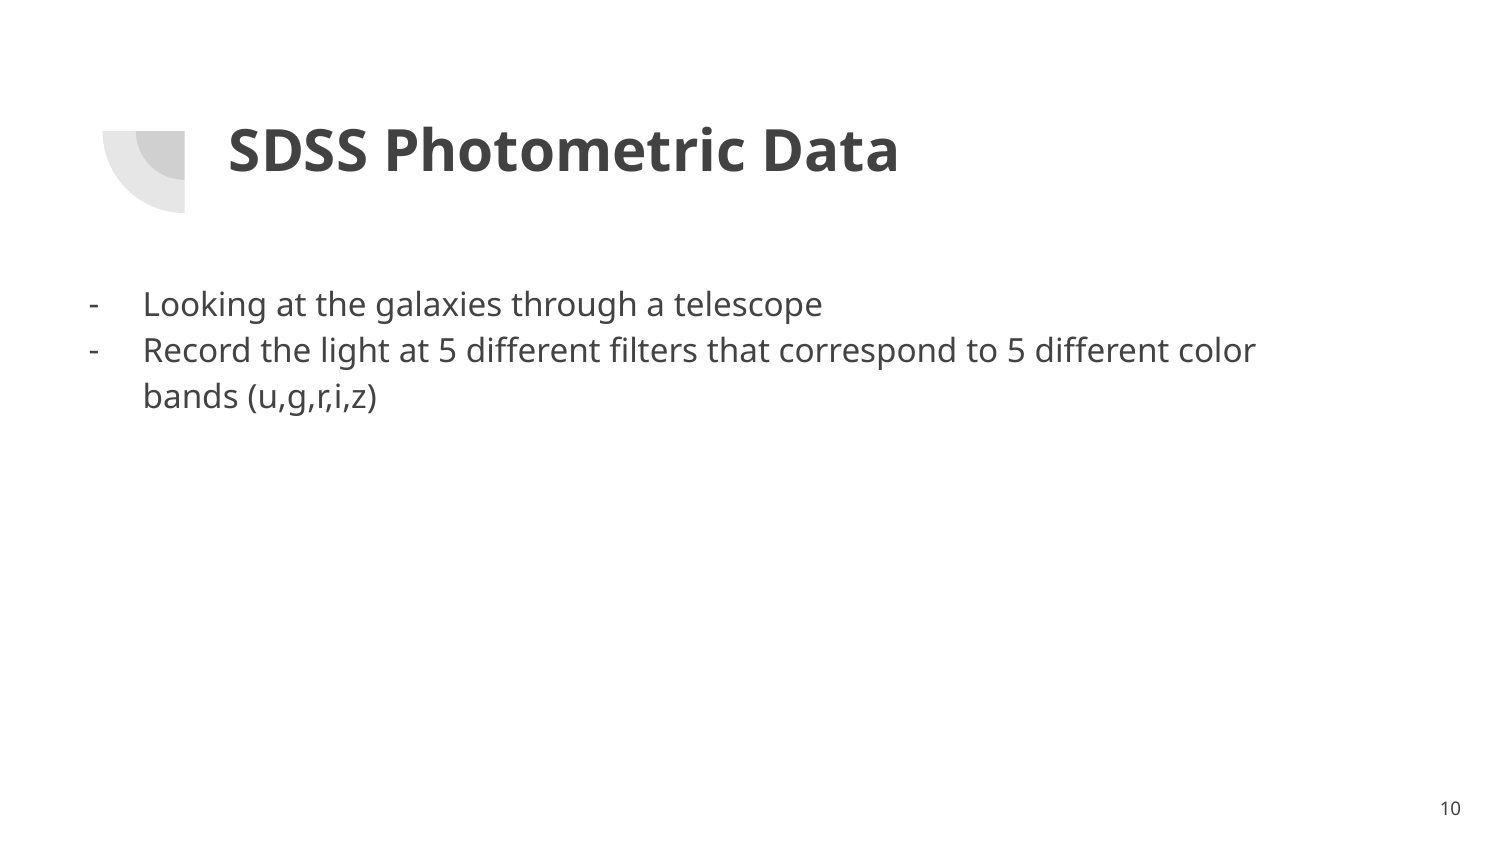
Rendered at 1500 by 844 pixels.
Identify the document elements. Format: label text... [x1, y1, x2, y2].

slide_number ‹#› [1386, 777, 1477, 842]
list Looking at the galaxies through a telescope Record the light at 5 different filters that correspond to 5 different color bands (u,g,r,i,z) [52, 262, 1289, 680]
title SDSS Photometric Data [213, 98, 1368, 263]
